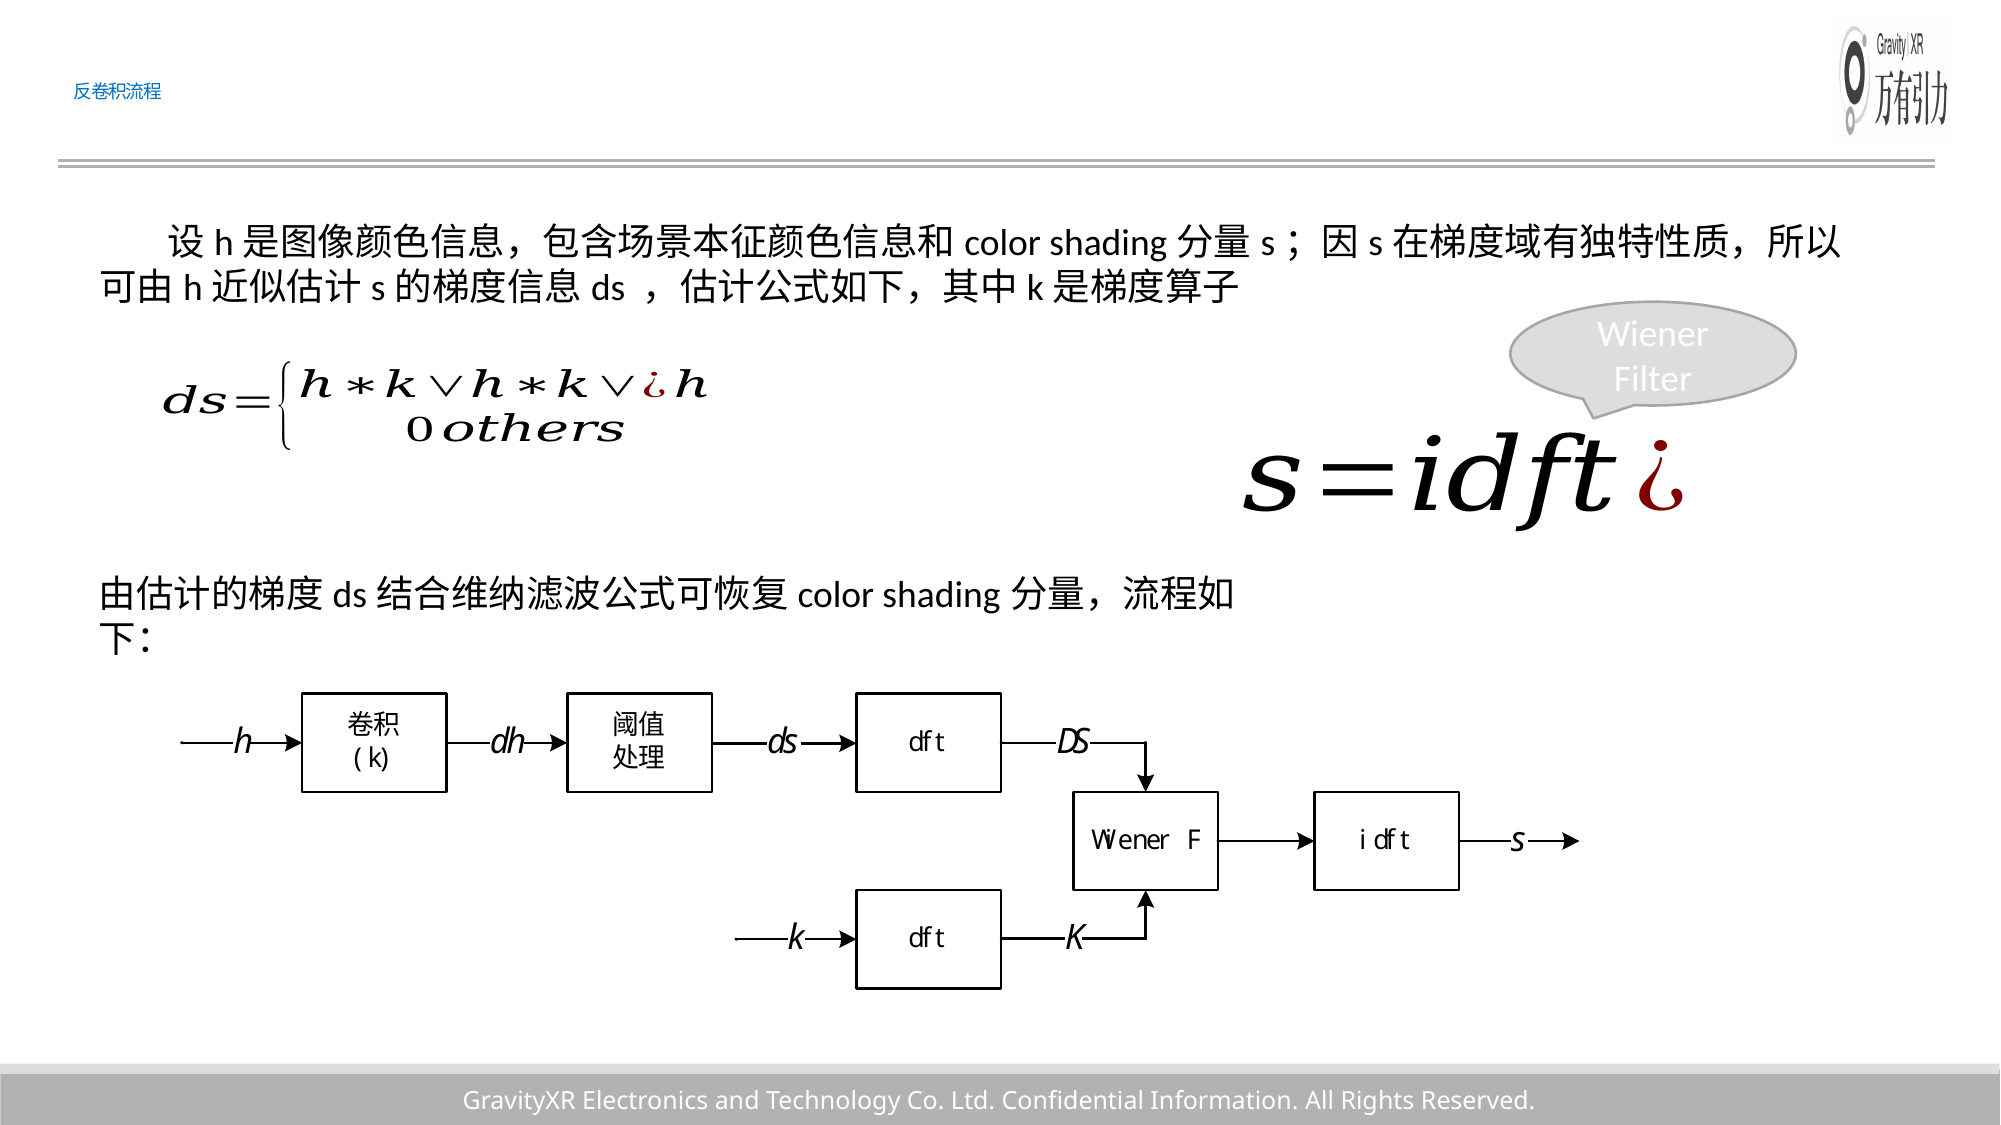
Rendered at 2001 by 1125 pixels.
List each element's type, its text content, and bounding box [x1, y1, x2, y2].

text_box 由估计的梯度ds结合维纳滤波公式可恢复color shading分量，流程如下： [83, 562, 1274, 629]
text_box Wiener Filter [1509, 300, 1798, 420]
picture [1833, 14, 1957, 144]
title 反卷积流程 [58, 56, 956, 133]
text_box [157, 687, 1602, 993]
text_box 设h是图像颜色信息，包含场景本征颜色信息和color shading分量s；因s在梯度域有独特性质，所以可由h近似估计s的梯度信息ds ，估计公式如下，其中k是梯度算子 [84, 210, 1861, 312]
